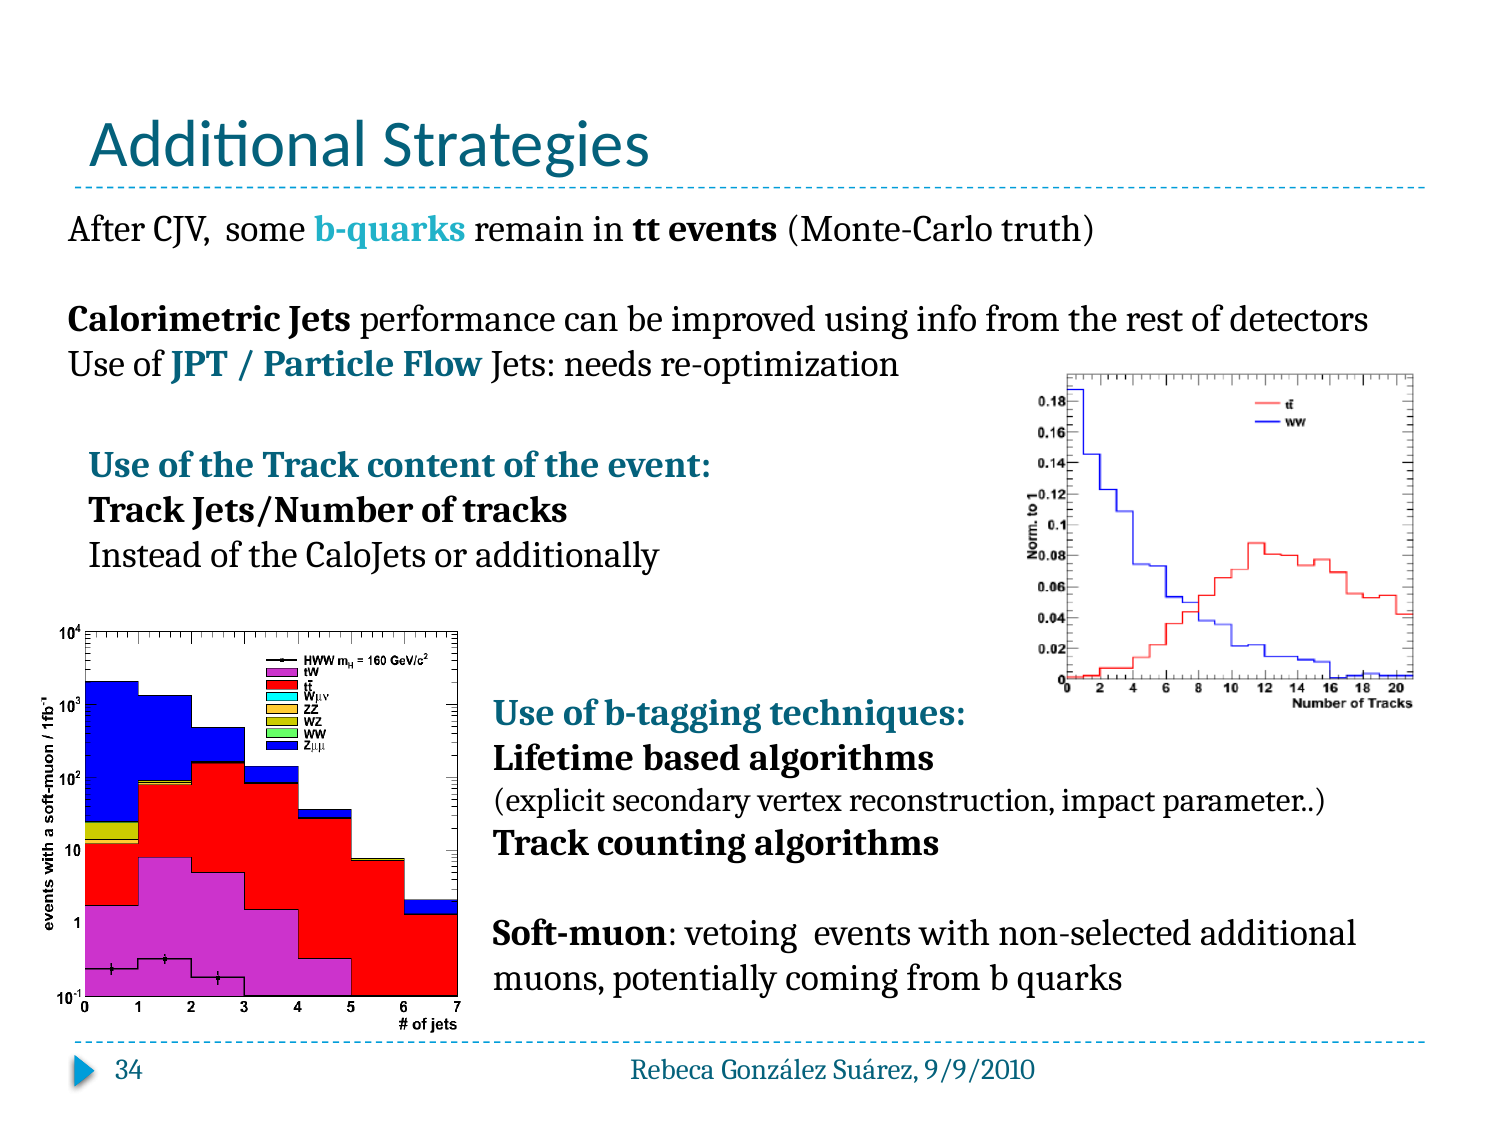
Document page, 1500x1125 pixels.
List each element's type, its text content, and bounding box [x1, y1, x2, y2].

text_box After CJV, some b-quarks remain in tt events (Monte-Carlo truth) Calorimetric Jets performance can be improved using info from the rest of detectors Use of JPT / Particle Flow Jets: needs re-optimization [53, 196, 1471, 391]
text_box Use of b-tagging techniques: Lifetime based algorithms (explicit secondary vertex reconstruction, impact parameter..) Track counting algorithms Soft-muon: vetoing events with non-selected additional muons, potentially coming from b quarks [485, 680, 1424, 1006]
picture [41, 609, 479, 1036]
title Additional Strategies [75, 37, 1425, 188]
text_box Use of the Track content of the event: Track Jets/Number of tracks Instead of the CaloJets or additionally [73, 432, 727, 583]
picture [1021, 349, 1421, 717]
slide_number 34 [100, 1048, 426, 1103]
footer Rebeca González Suárez, 9/9/2010 [475, 1042, 1051, 1103]
